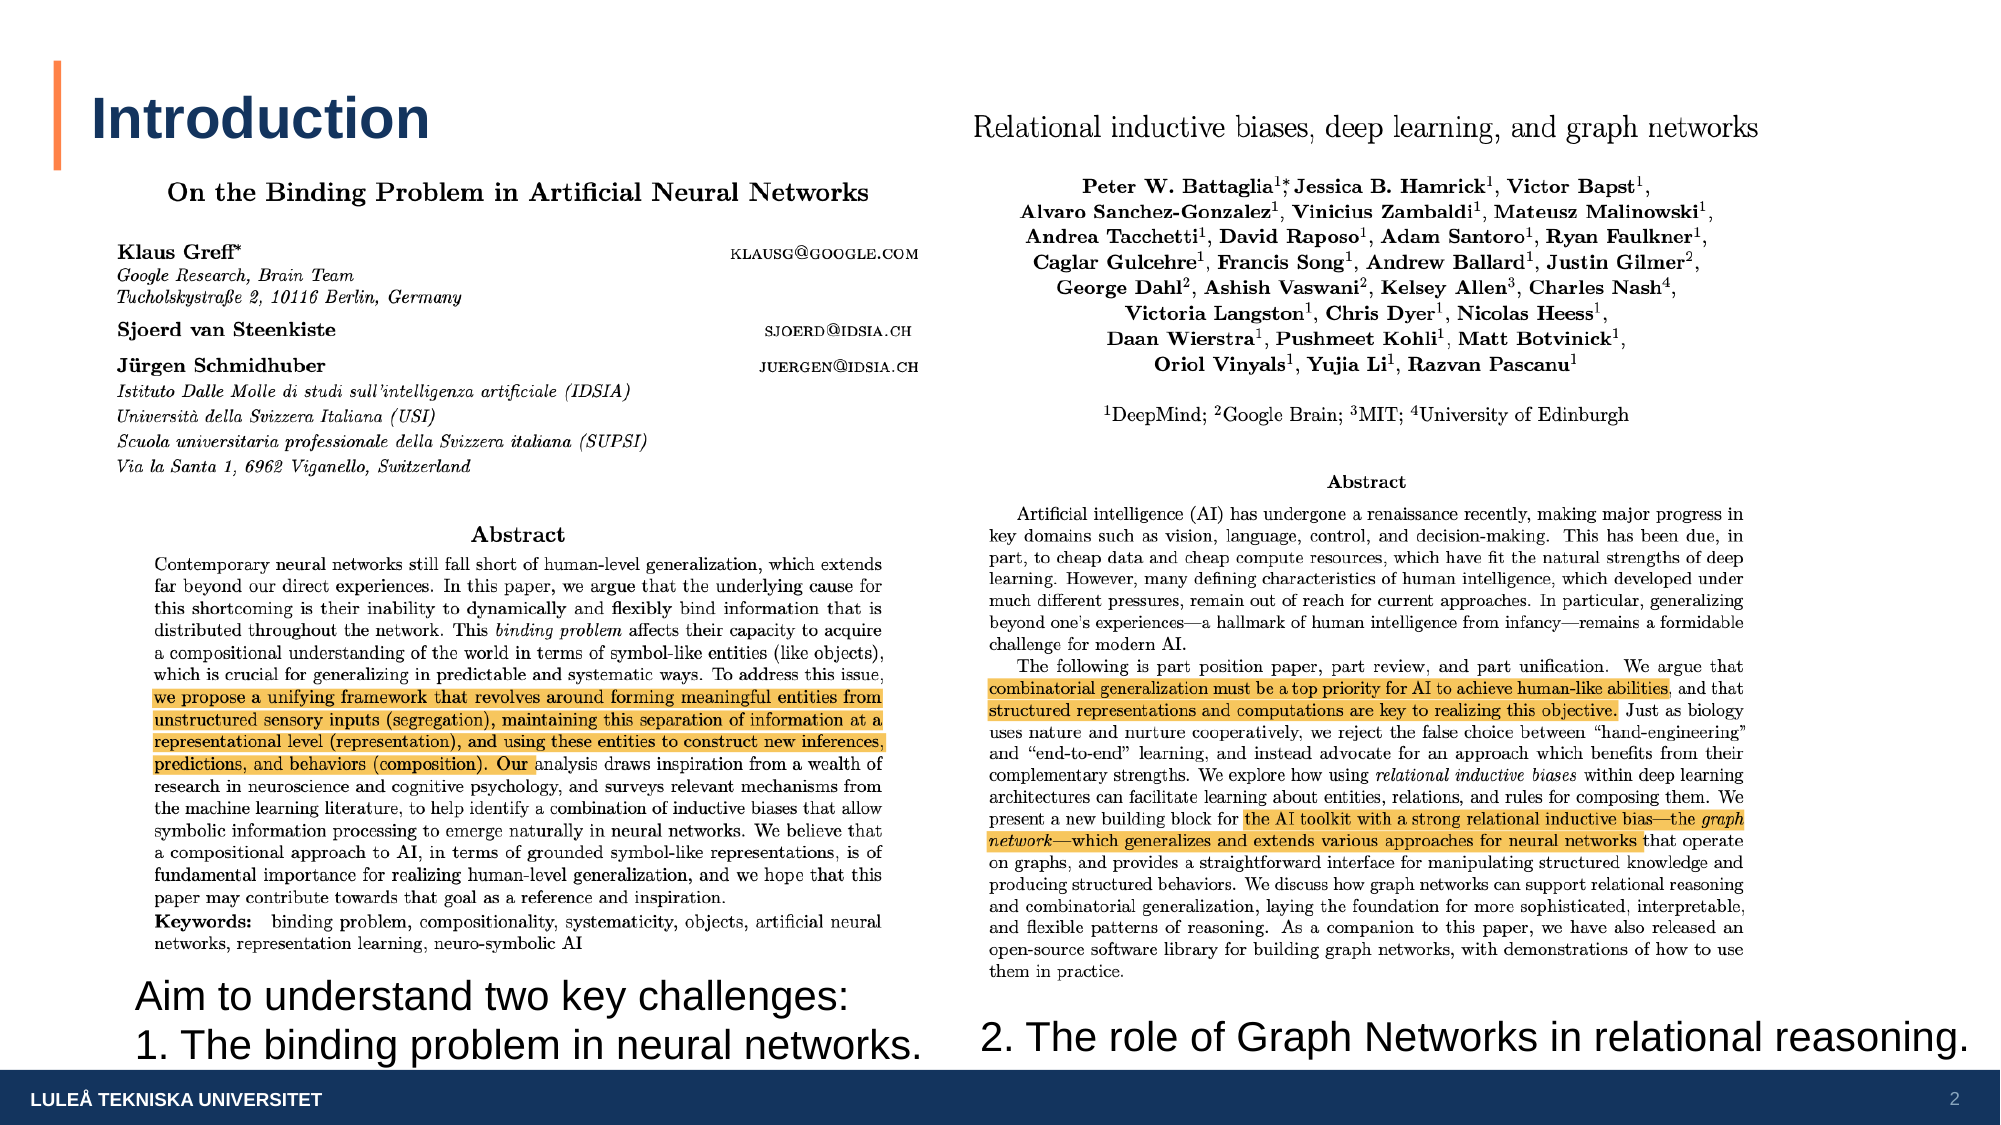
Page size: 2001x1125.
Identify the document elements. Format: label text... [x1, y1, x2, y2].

slide_number 2 [1909, 1067, 2000, 1125]
title Introduction [91, 42, 1591, 197]
picture [105, 163, 928, 958]
text_box Aim to understand two key challenges: 1. The binding problem in neural networks. [120, 960, 1000, 1076]
text_box 2. The role of Graph Networks in relational reasoning. [965, 1002, 1997, 1067]
picture [964, 103, 1765, 982]
